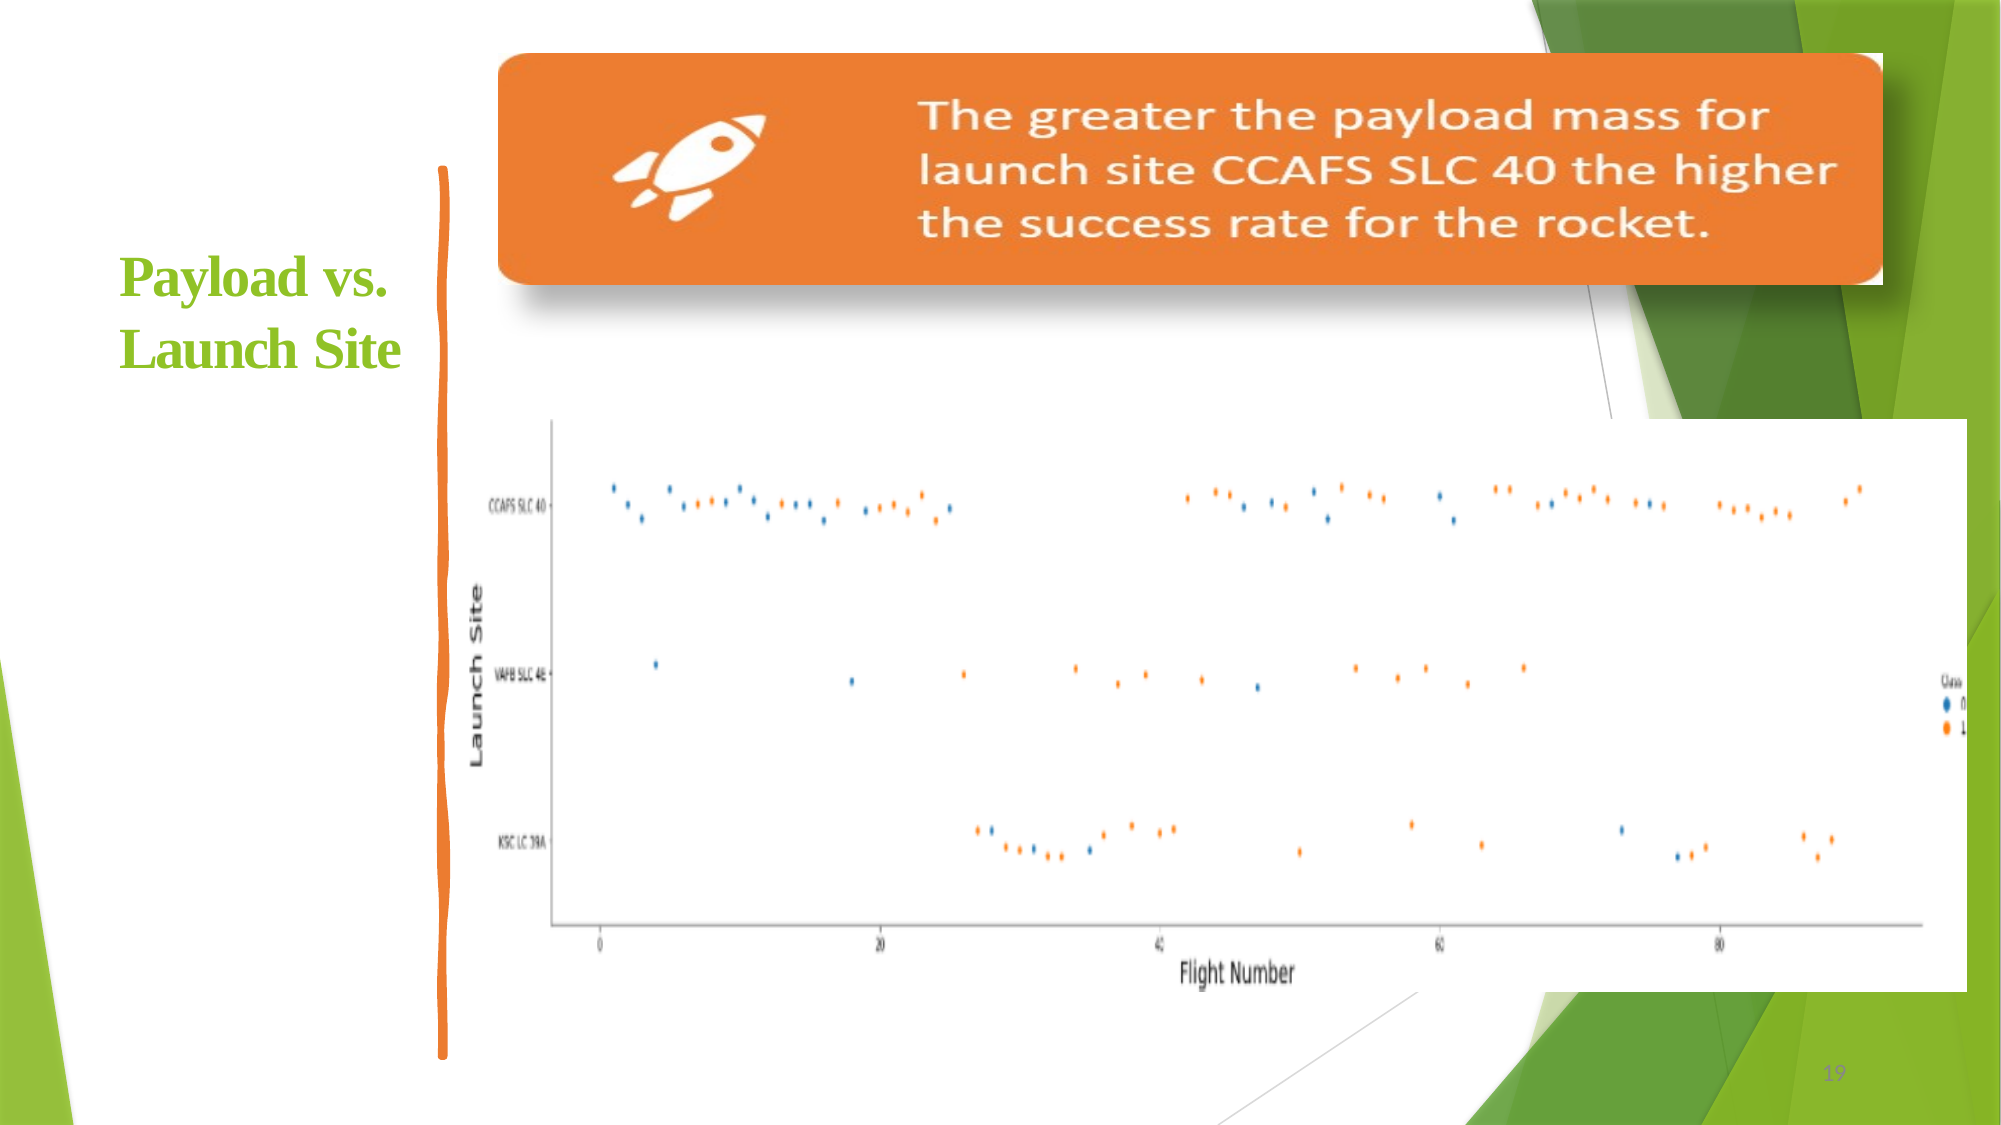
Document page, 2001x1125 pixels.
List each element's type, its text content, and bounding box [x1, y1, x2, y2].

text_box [436, 164, 451, 1061]
text_box 19 [1819, 1060, 1850, 1087]
picture [469, 418, 1968, 993]
title Payload vs. Launch Site [117, 224, 431, 424]
picture [498, 52, 1884, 286]
